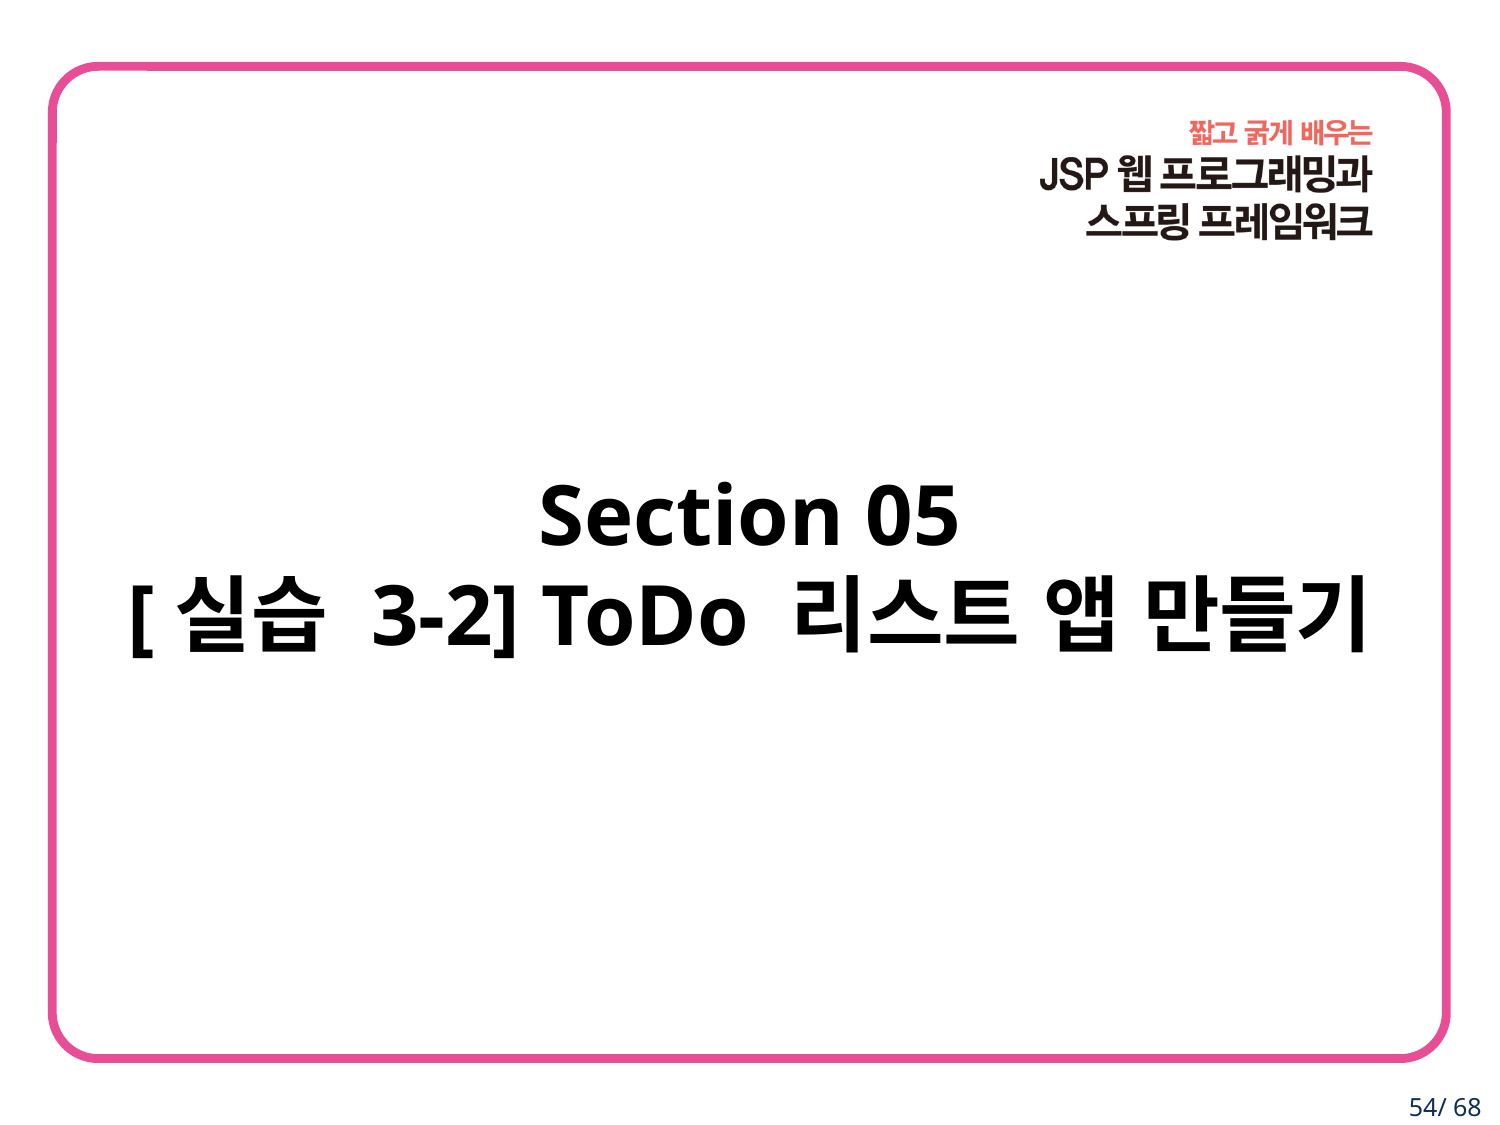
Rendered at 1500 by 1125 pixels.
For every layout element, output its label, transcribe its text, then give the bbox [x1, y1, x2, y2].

text_box Section 05 [실습 3-2] ToDo 리스트 앱 만들기 [27, 403, 1472, 722]
picture [1021, 101, 1382, 249]
